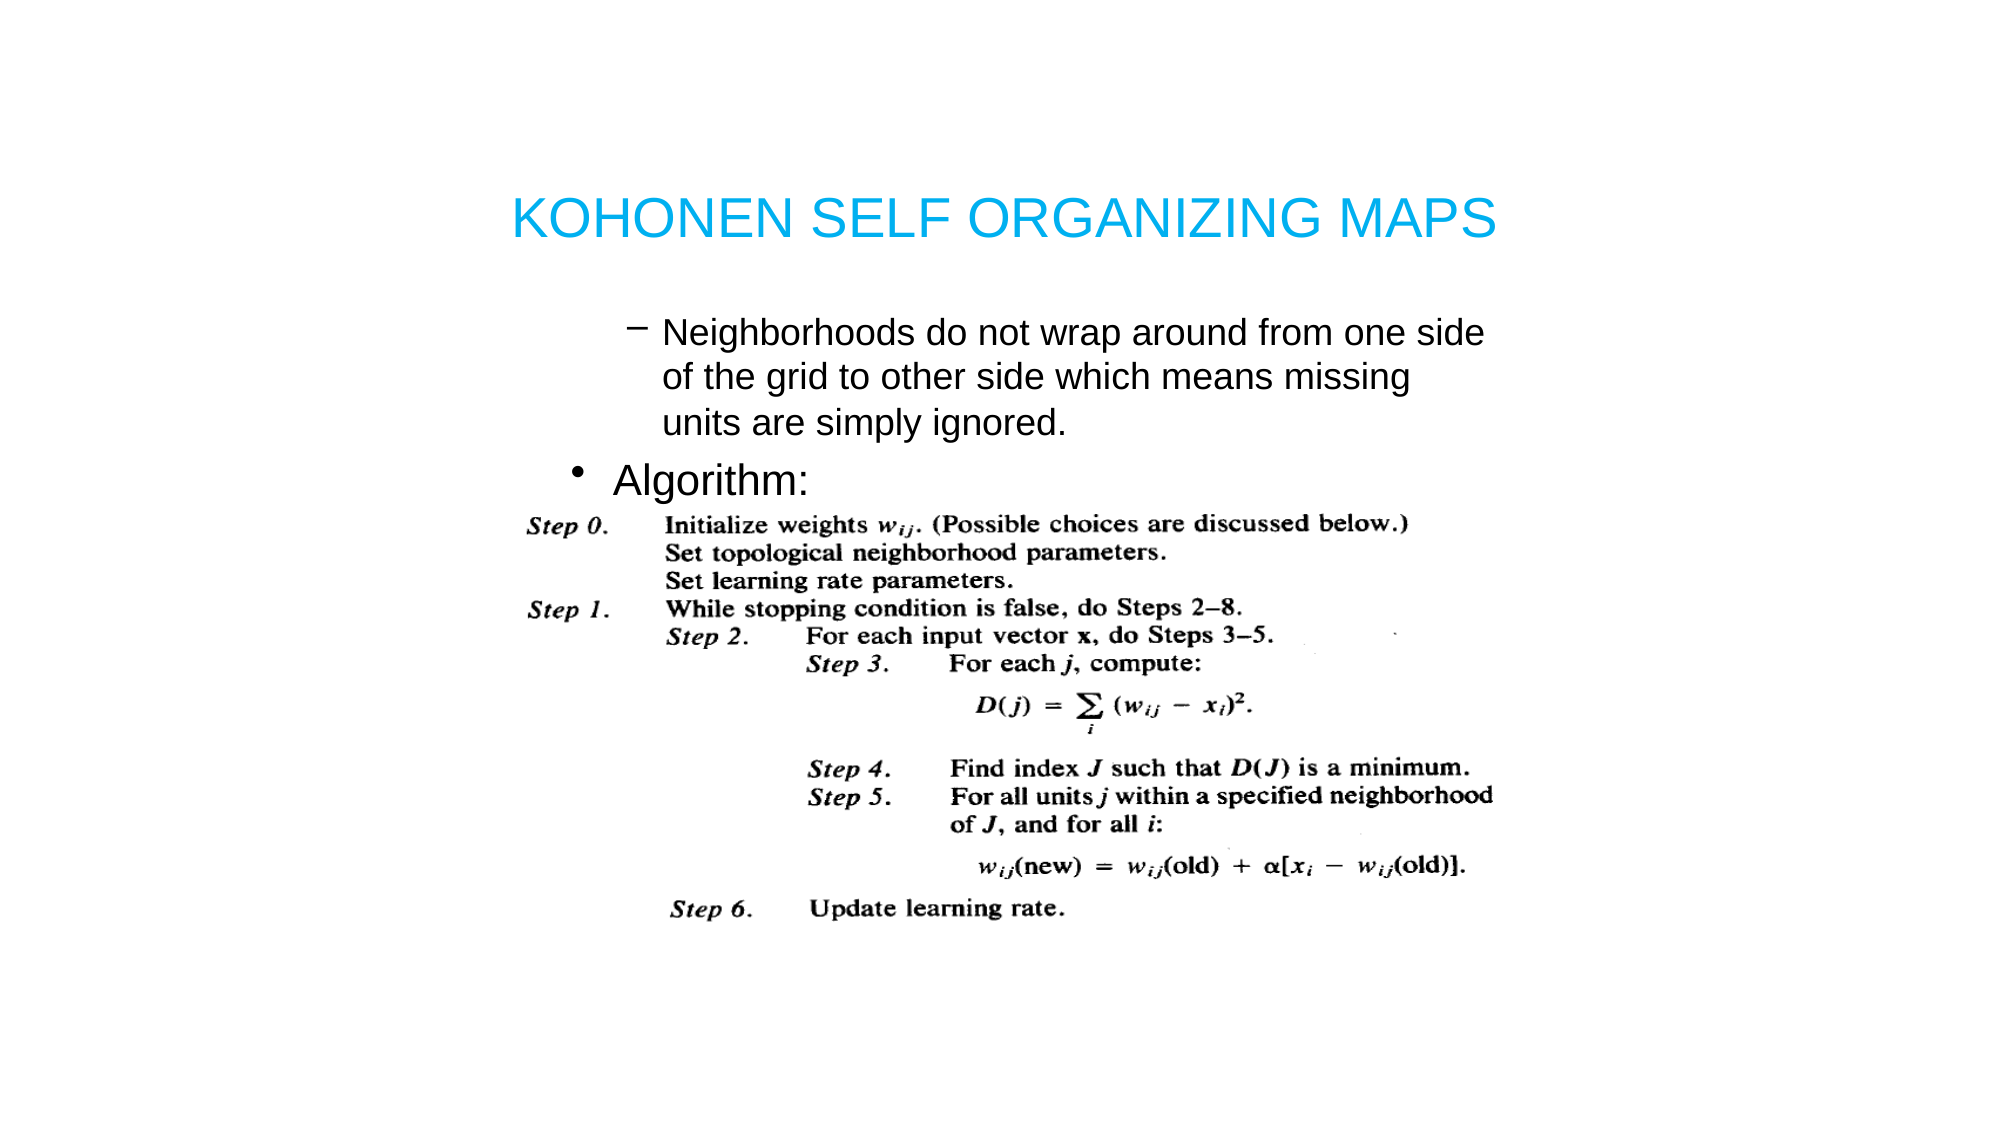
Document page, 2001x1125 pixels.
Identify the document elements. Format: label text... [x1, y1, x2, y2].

picture [521, 506, 1507, 948]
text_box KOHONEN SELF ORGANIZING MAPS [335, 174, 1674, 257]
list Neighborhoods do not wrap around from one side of the grid to other side which means missing units are simply ignored. Algorithm: [555, 299, 1512, 929]
